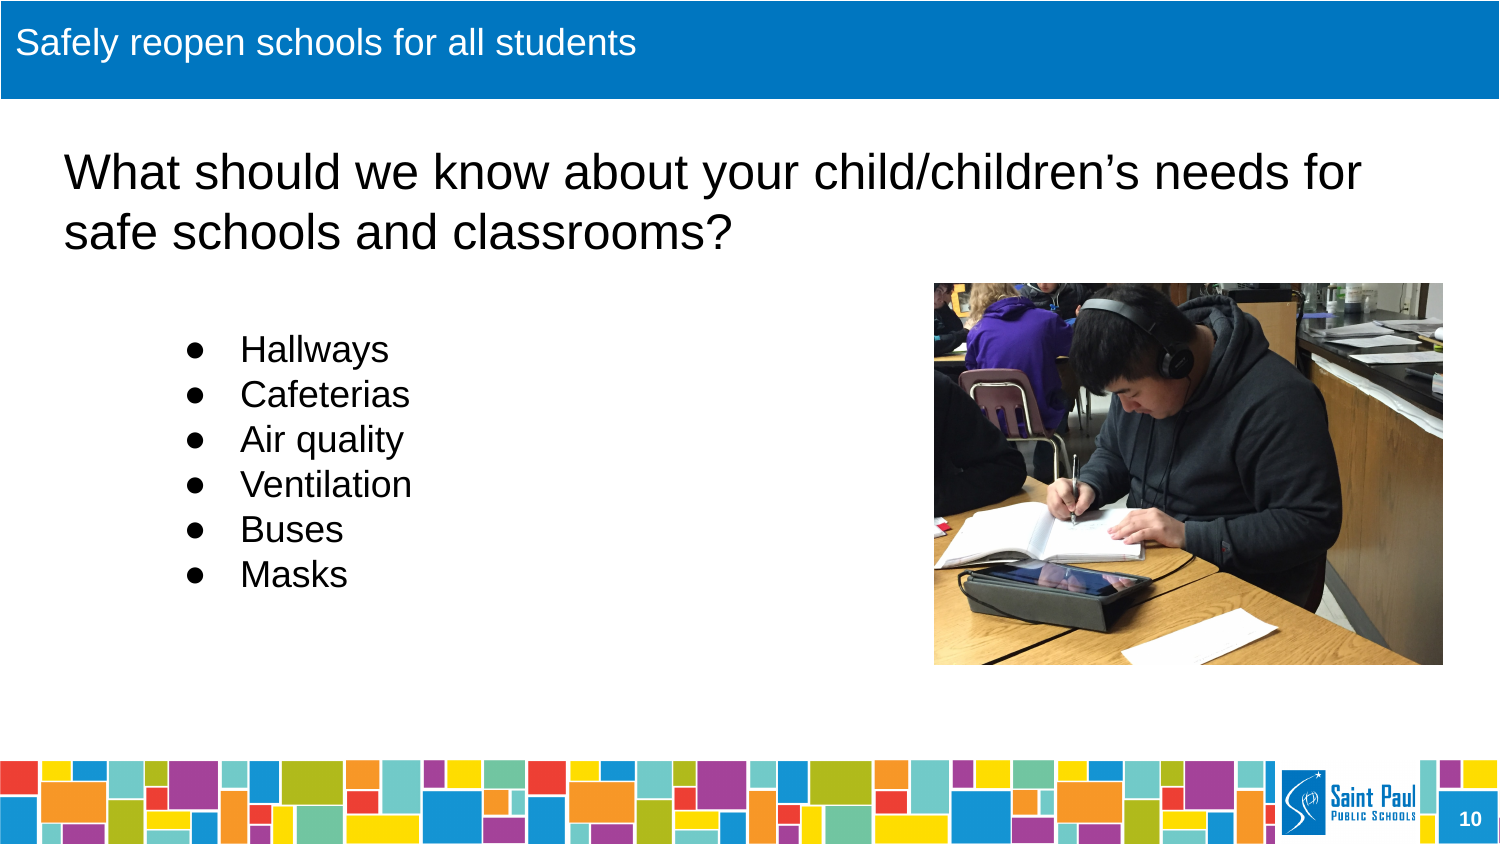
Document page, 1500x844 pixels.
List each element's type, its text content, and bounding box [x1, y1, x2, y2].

list Hallways Cafeterias Air quality Ventilation Buses Masks [75, 265, 720, 611]
picture [1421, 760, 1500, 844]
picture [1281, 760, 1416, 844]
picture [1055, 760, 1275, 844]
picture [934, 283, 1443, 665]
table_header Safely reopen schools for all students [1, 1, 1499, 99]
picture [0, 760, 525, 844]
title What should we know about your child/children’s needs for safe schools and classrooms? [48, 124, 1443, 266]
picture [528, 760, 1054, 844]
